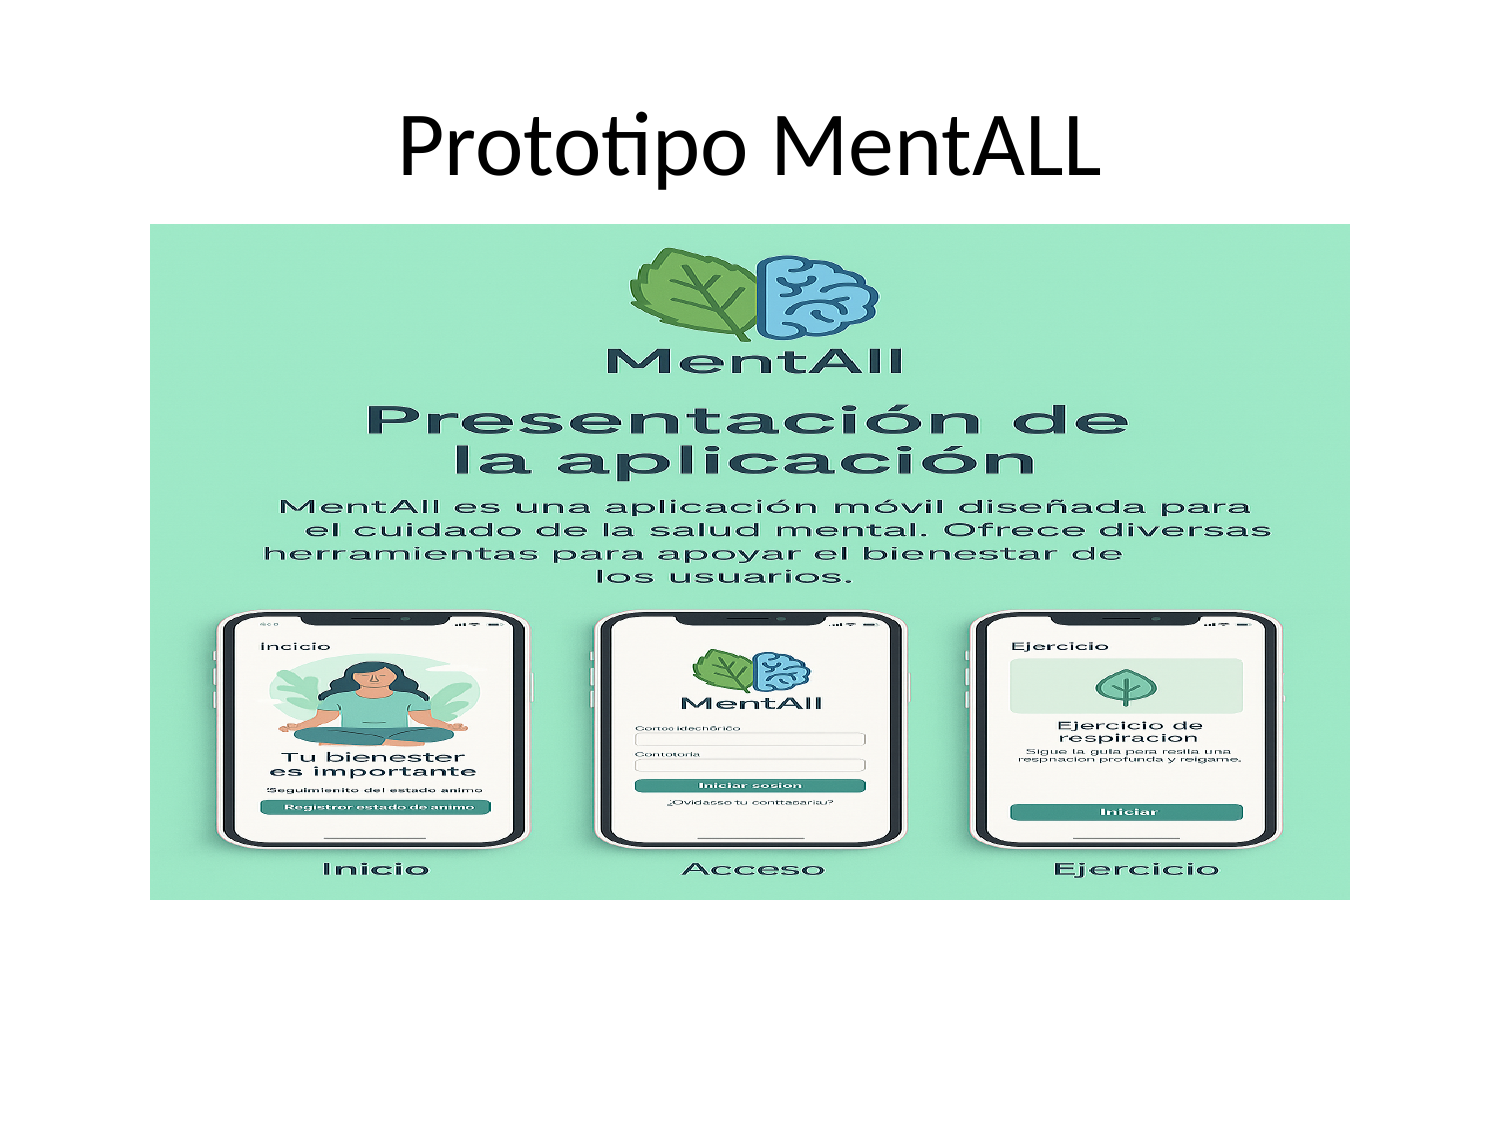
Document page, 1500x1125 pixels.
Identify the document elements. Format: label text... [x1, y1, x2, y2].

picture [149, 224, 1351, 901]
title Prototipo MentALL [75, 45, 1425, 233]
